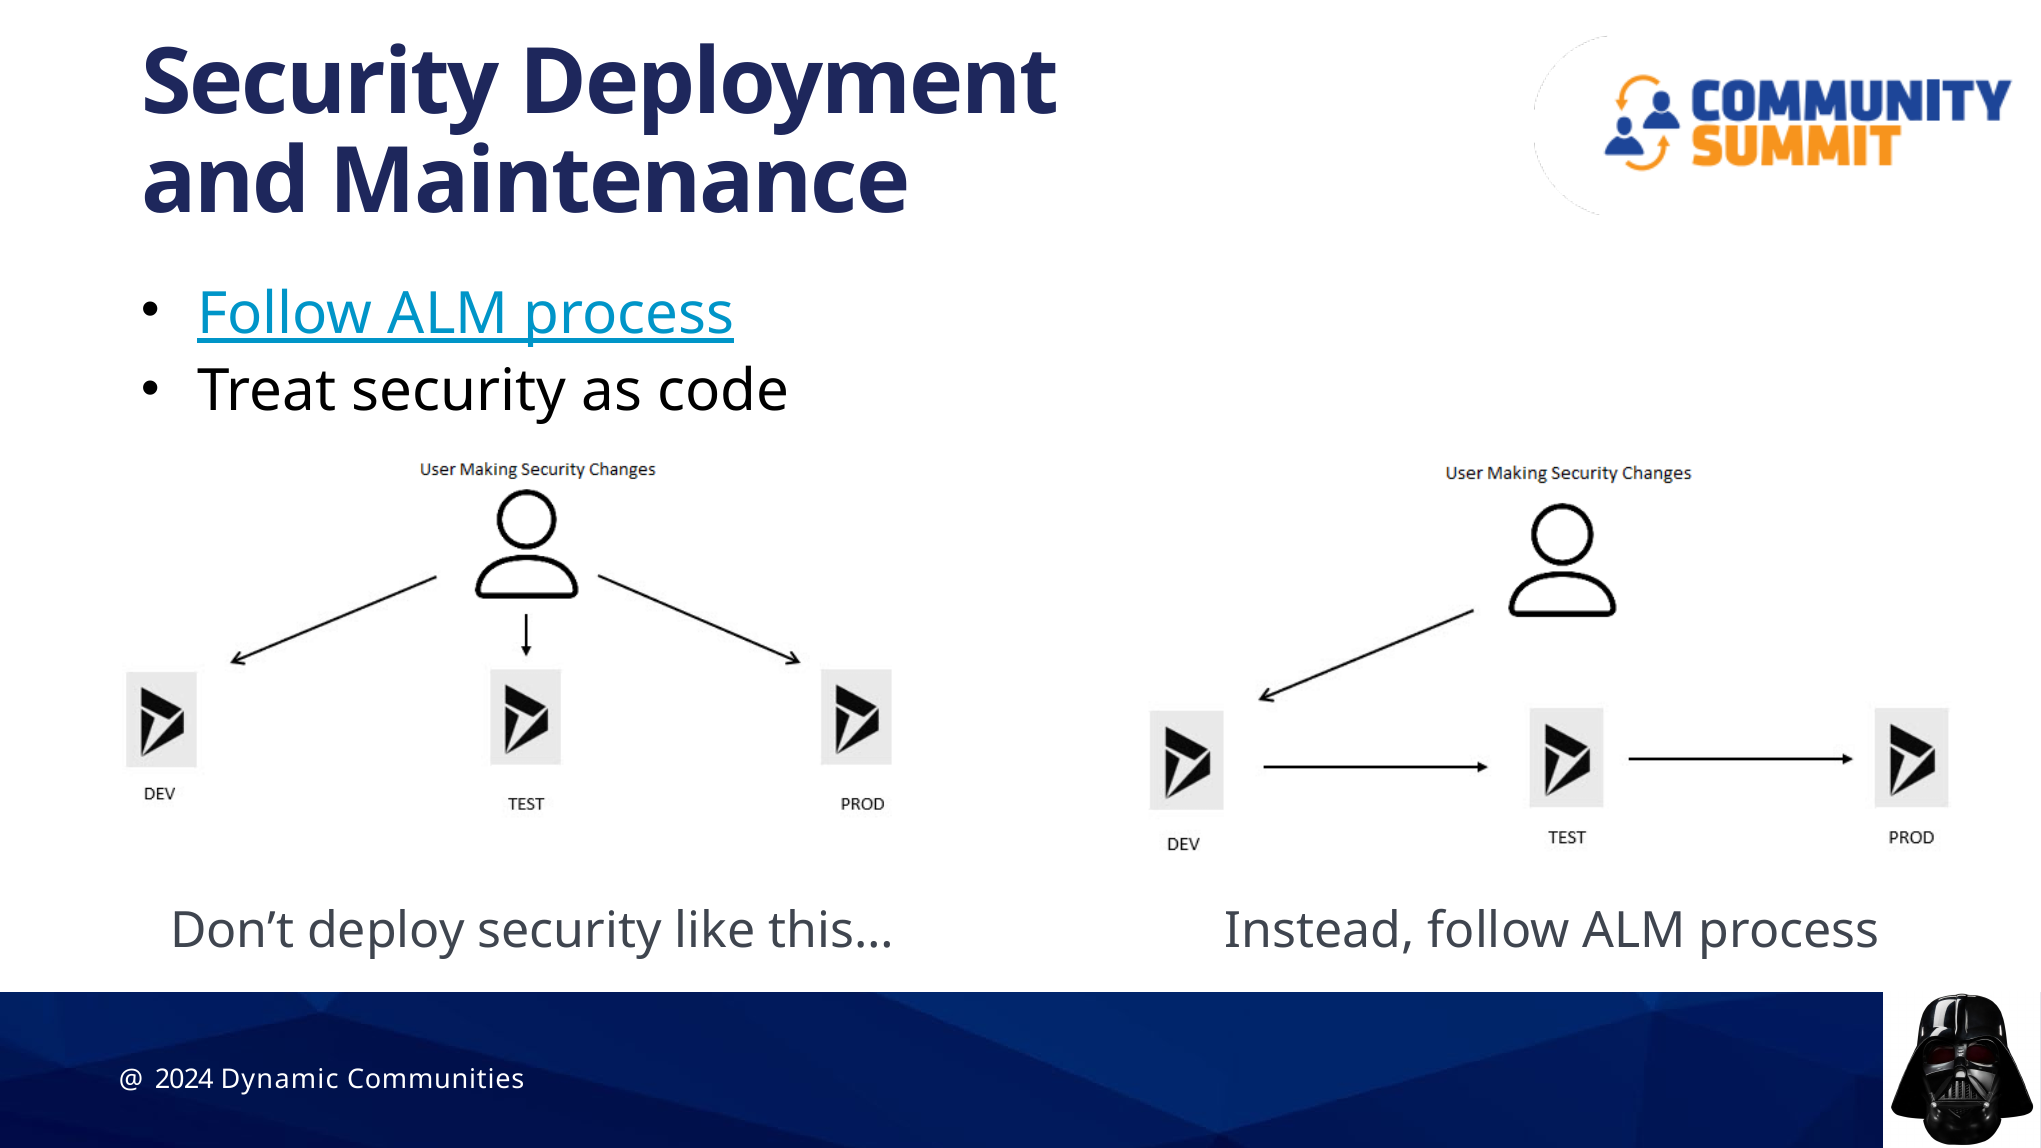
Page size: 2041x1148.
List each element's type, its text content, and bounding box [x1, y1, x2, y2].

picture [101, 443, 994, 842]
title Security Deployment and Maintenance [117, 75, 1917, 193]
picture [0, 990, 2041, 1148]
list Follow ALM process Treat security as code [117, 261, 1917, 924]
picture [1106, 443, 1998, 881]
text_box Instead, follow ALM process [1194, 881, 1911, 983]
text_box Don’t deploy security like this… [140, 880, 925, 983]
